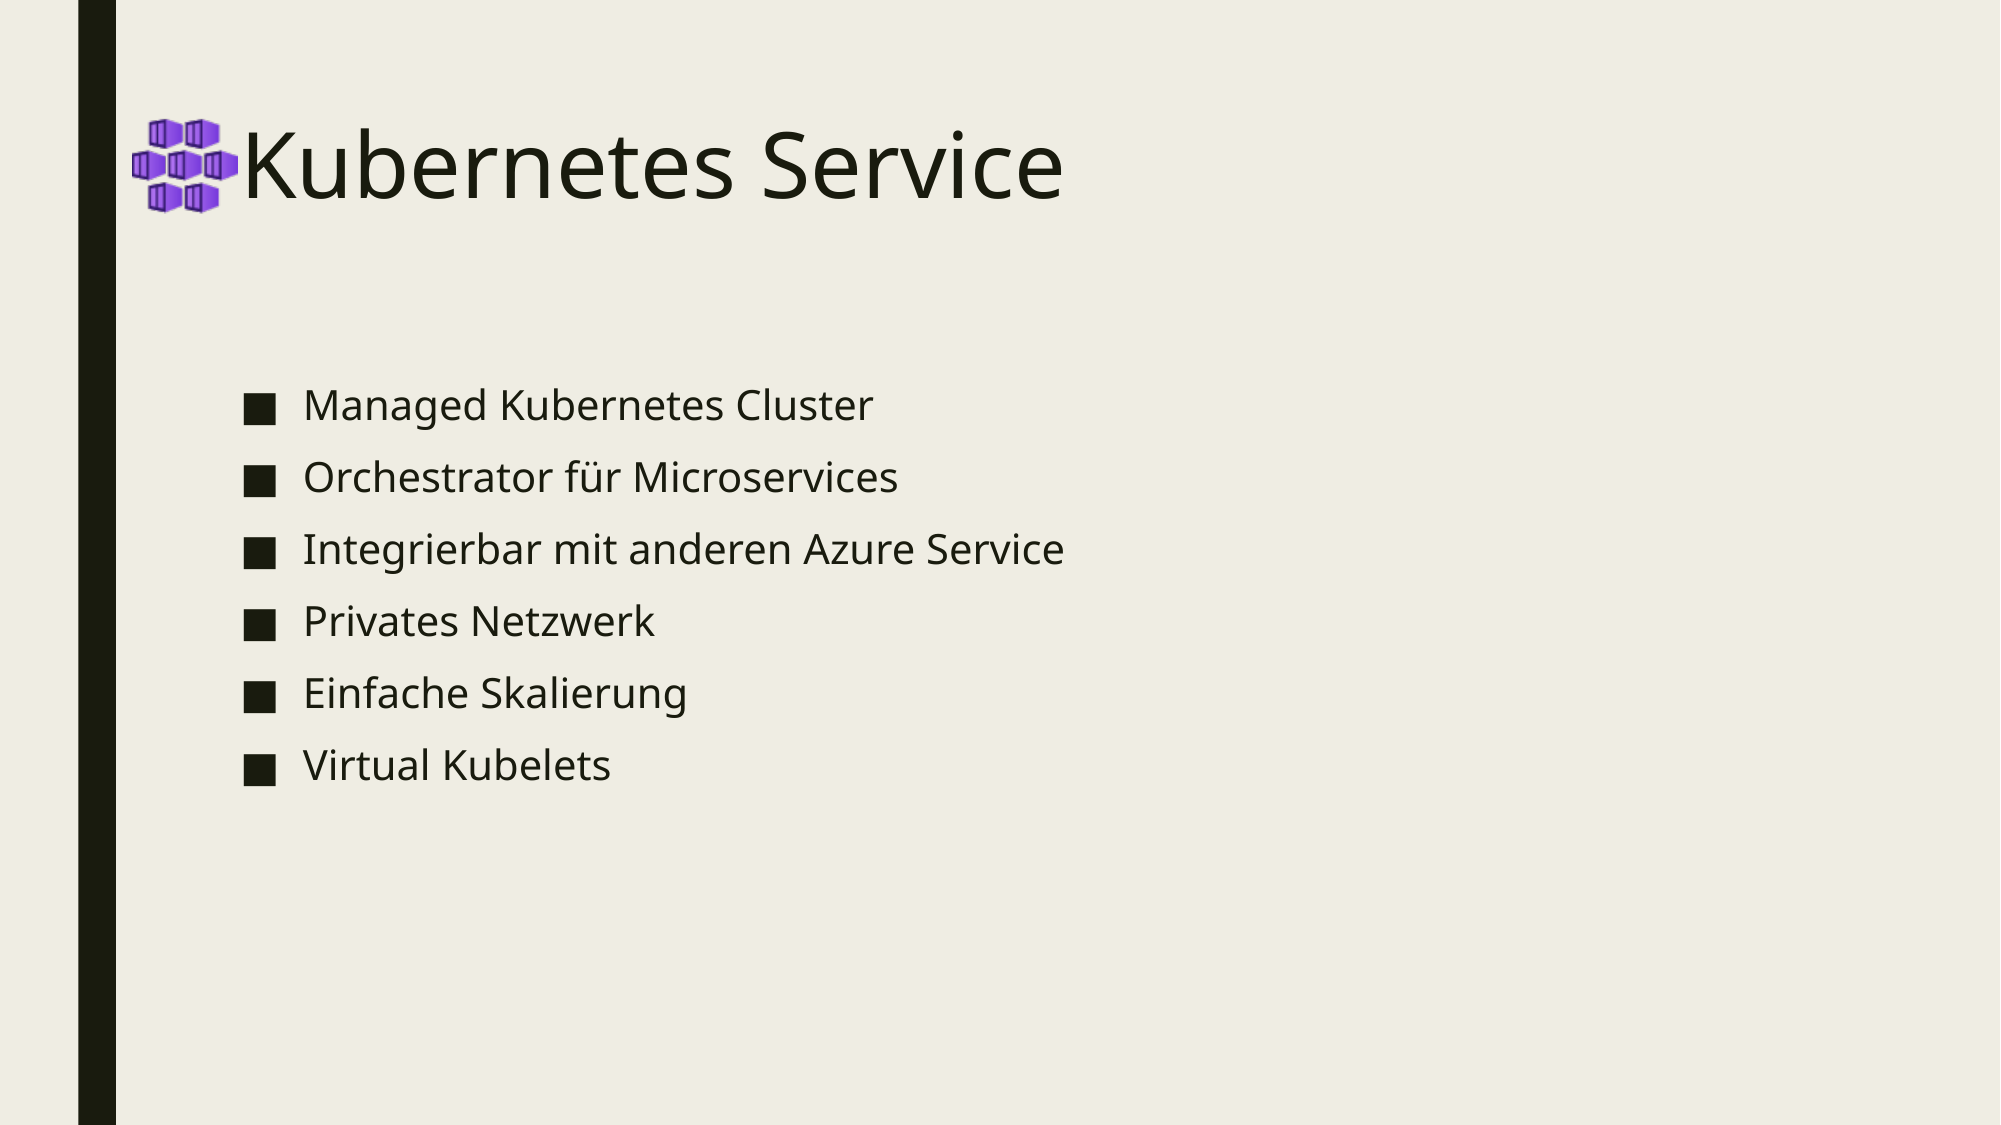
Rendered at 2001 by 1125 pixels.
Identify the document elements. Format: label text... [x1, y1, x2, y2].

title Kubernetes Service [225, 112, 1800, 357]
picture [132, 112, 238, 218]
list Managed Kubernetes Cluster Orchestrator für Microservices Integrierbar mit anderen Azure Service Privates Netzwerk Einfache Skalierung Virtual Kubelets [225, 375, 1800, 963]
